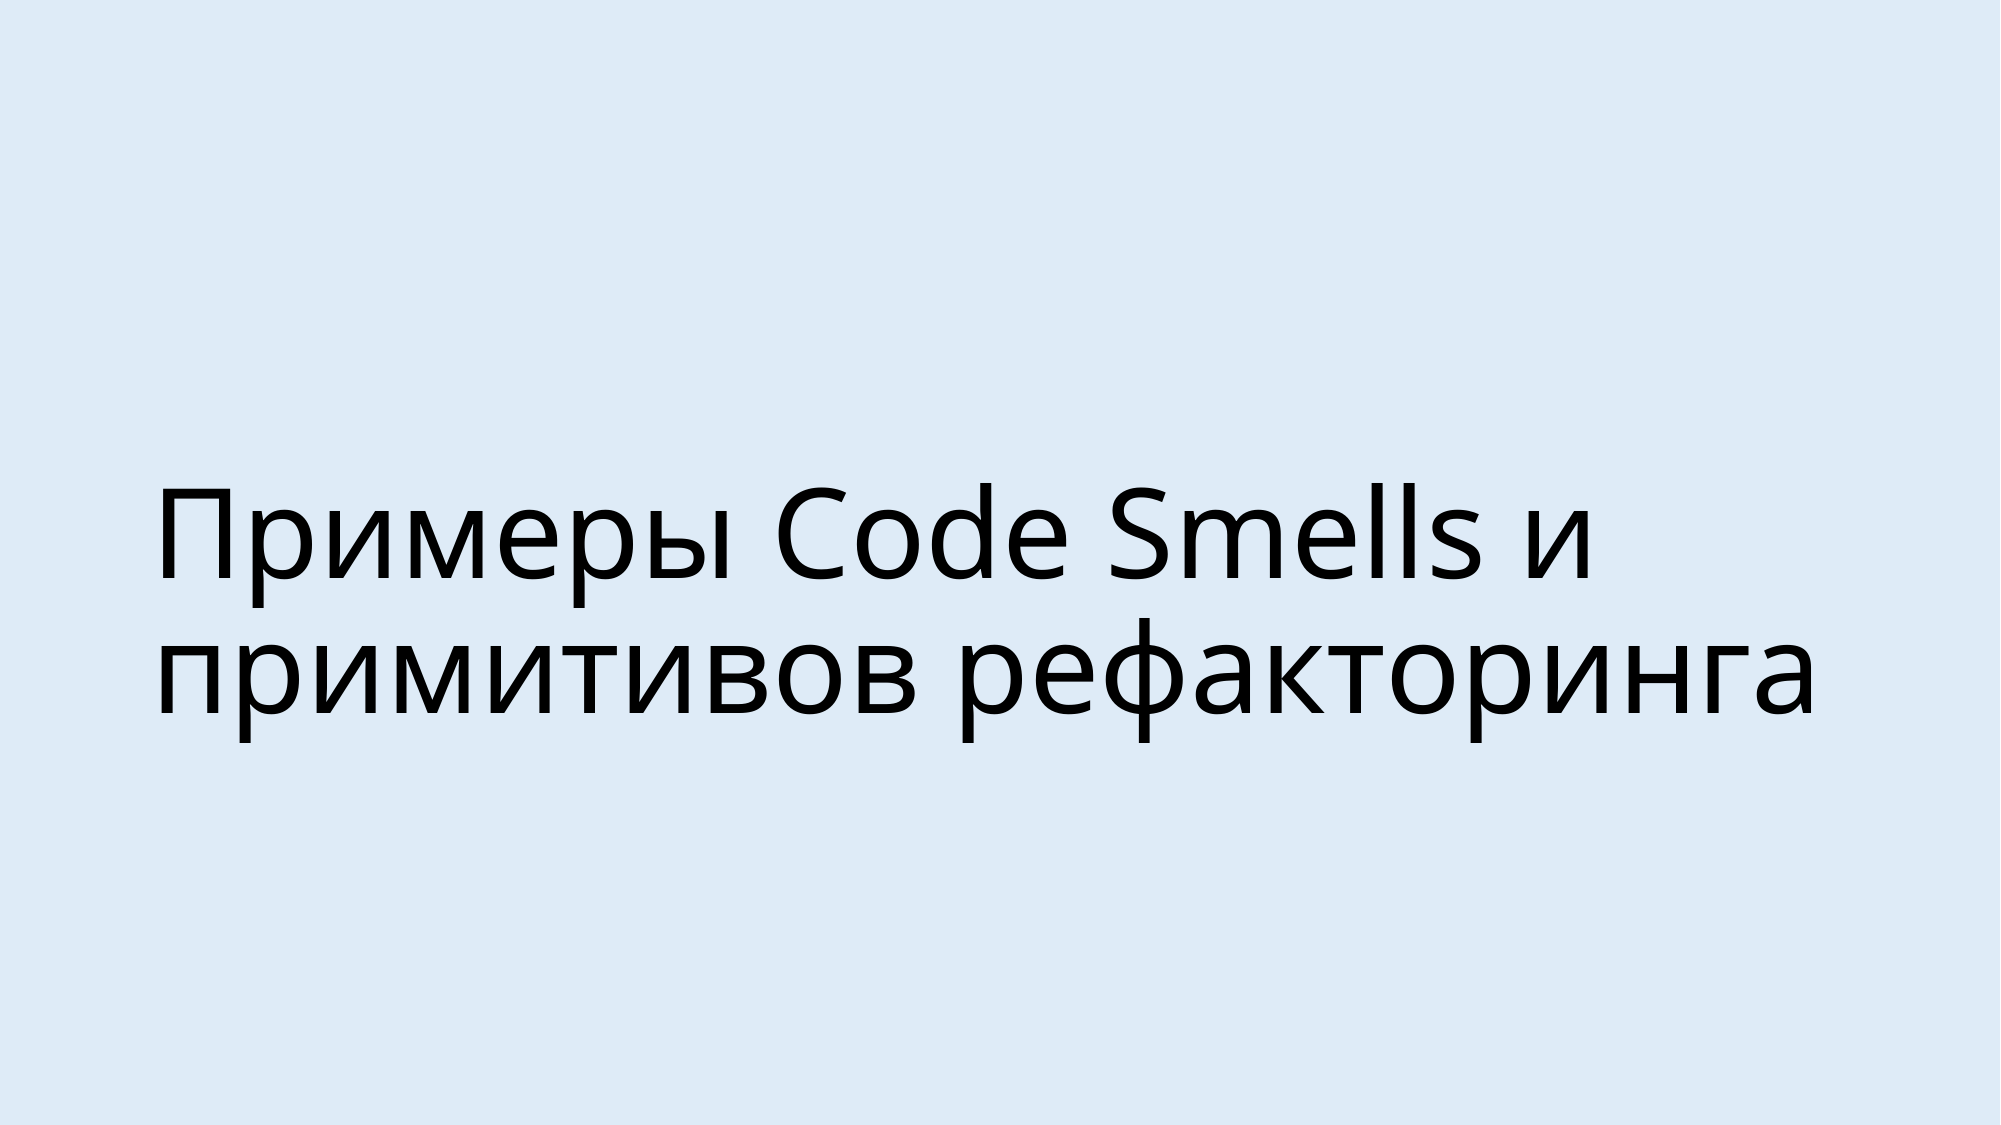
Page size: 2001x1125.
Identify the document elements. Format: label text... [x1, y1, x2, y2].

title Примеры Code Smells и примитивов рефакторинга [136, 280, 1862, 749]
